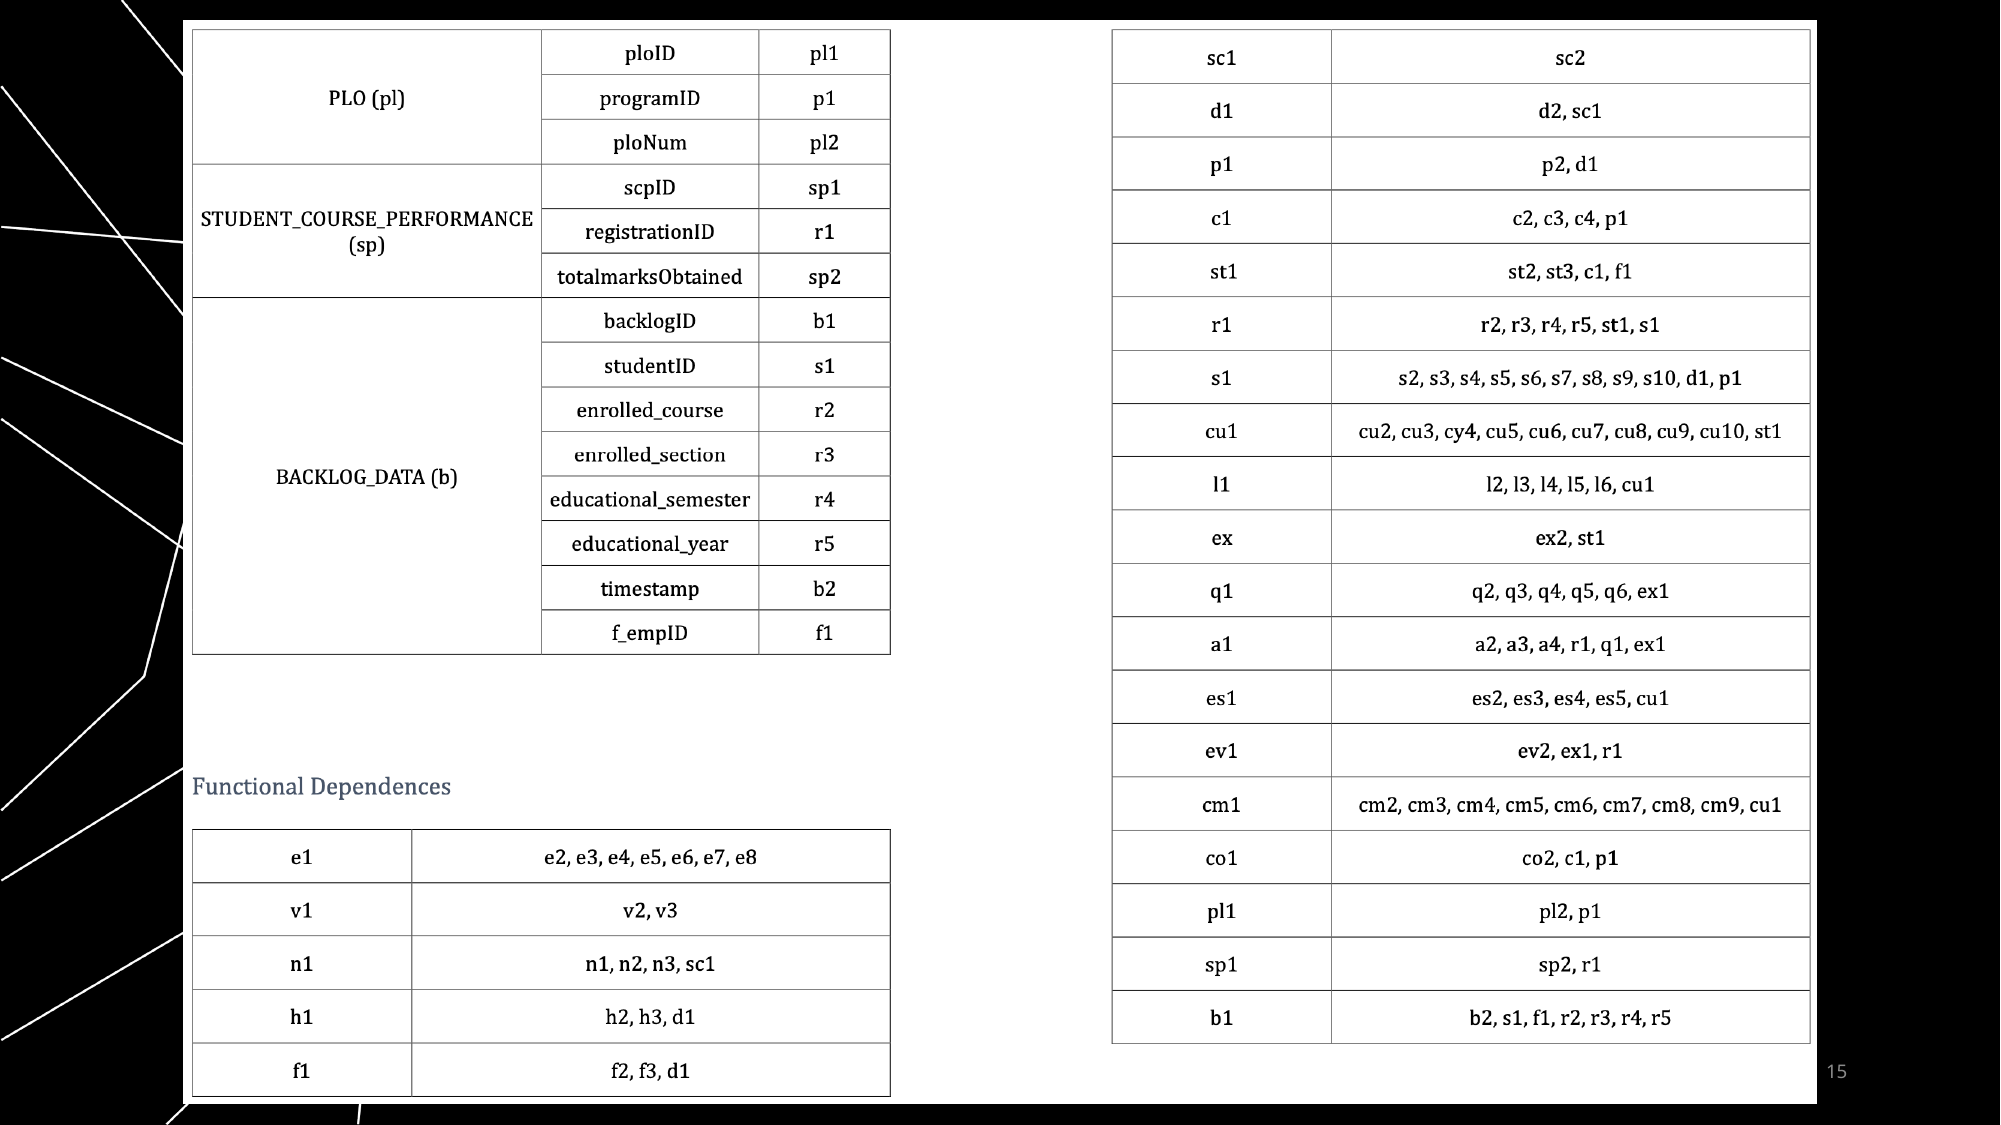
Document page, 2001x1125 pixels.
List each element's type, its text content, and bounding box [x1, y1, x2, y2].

slide_number 15 [1817, 1042, 1863, 1103]
picture [0, 0, 1817, 1125]
